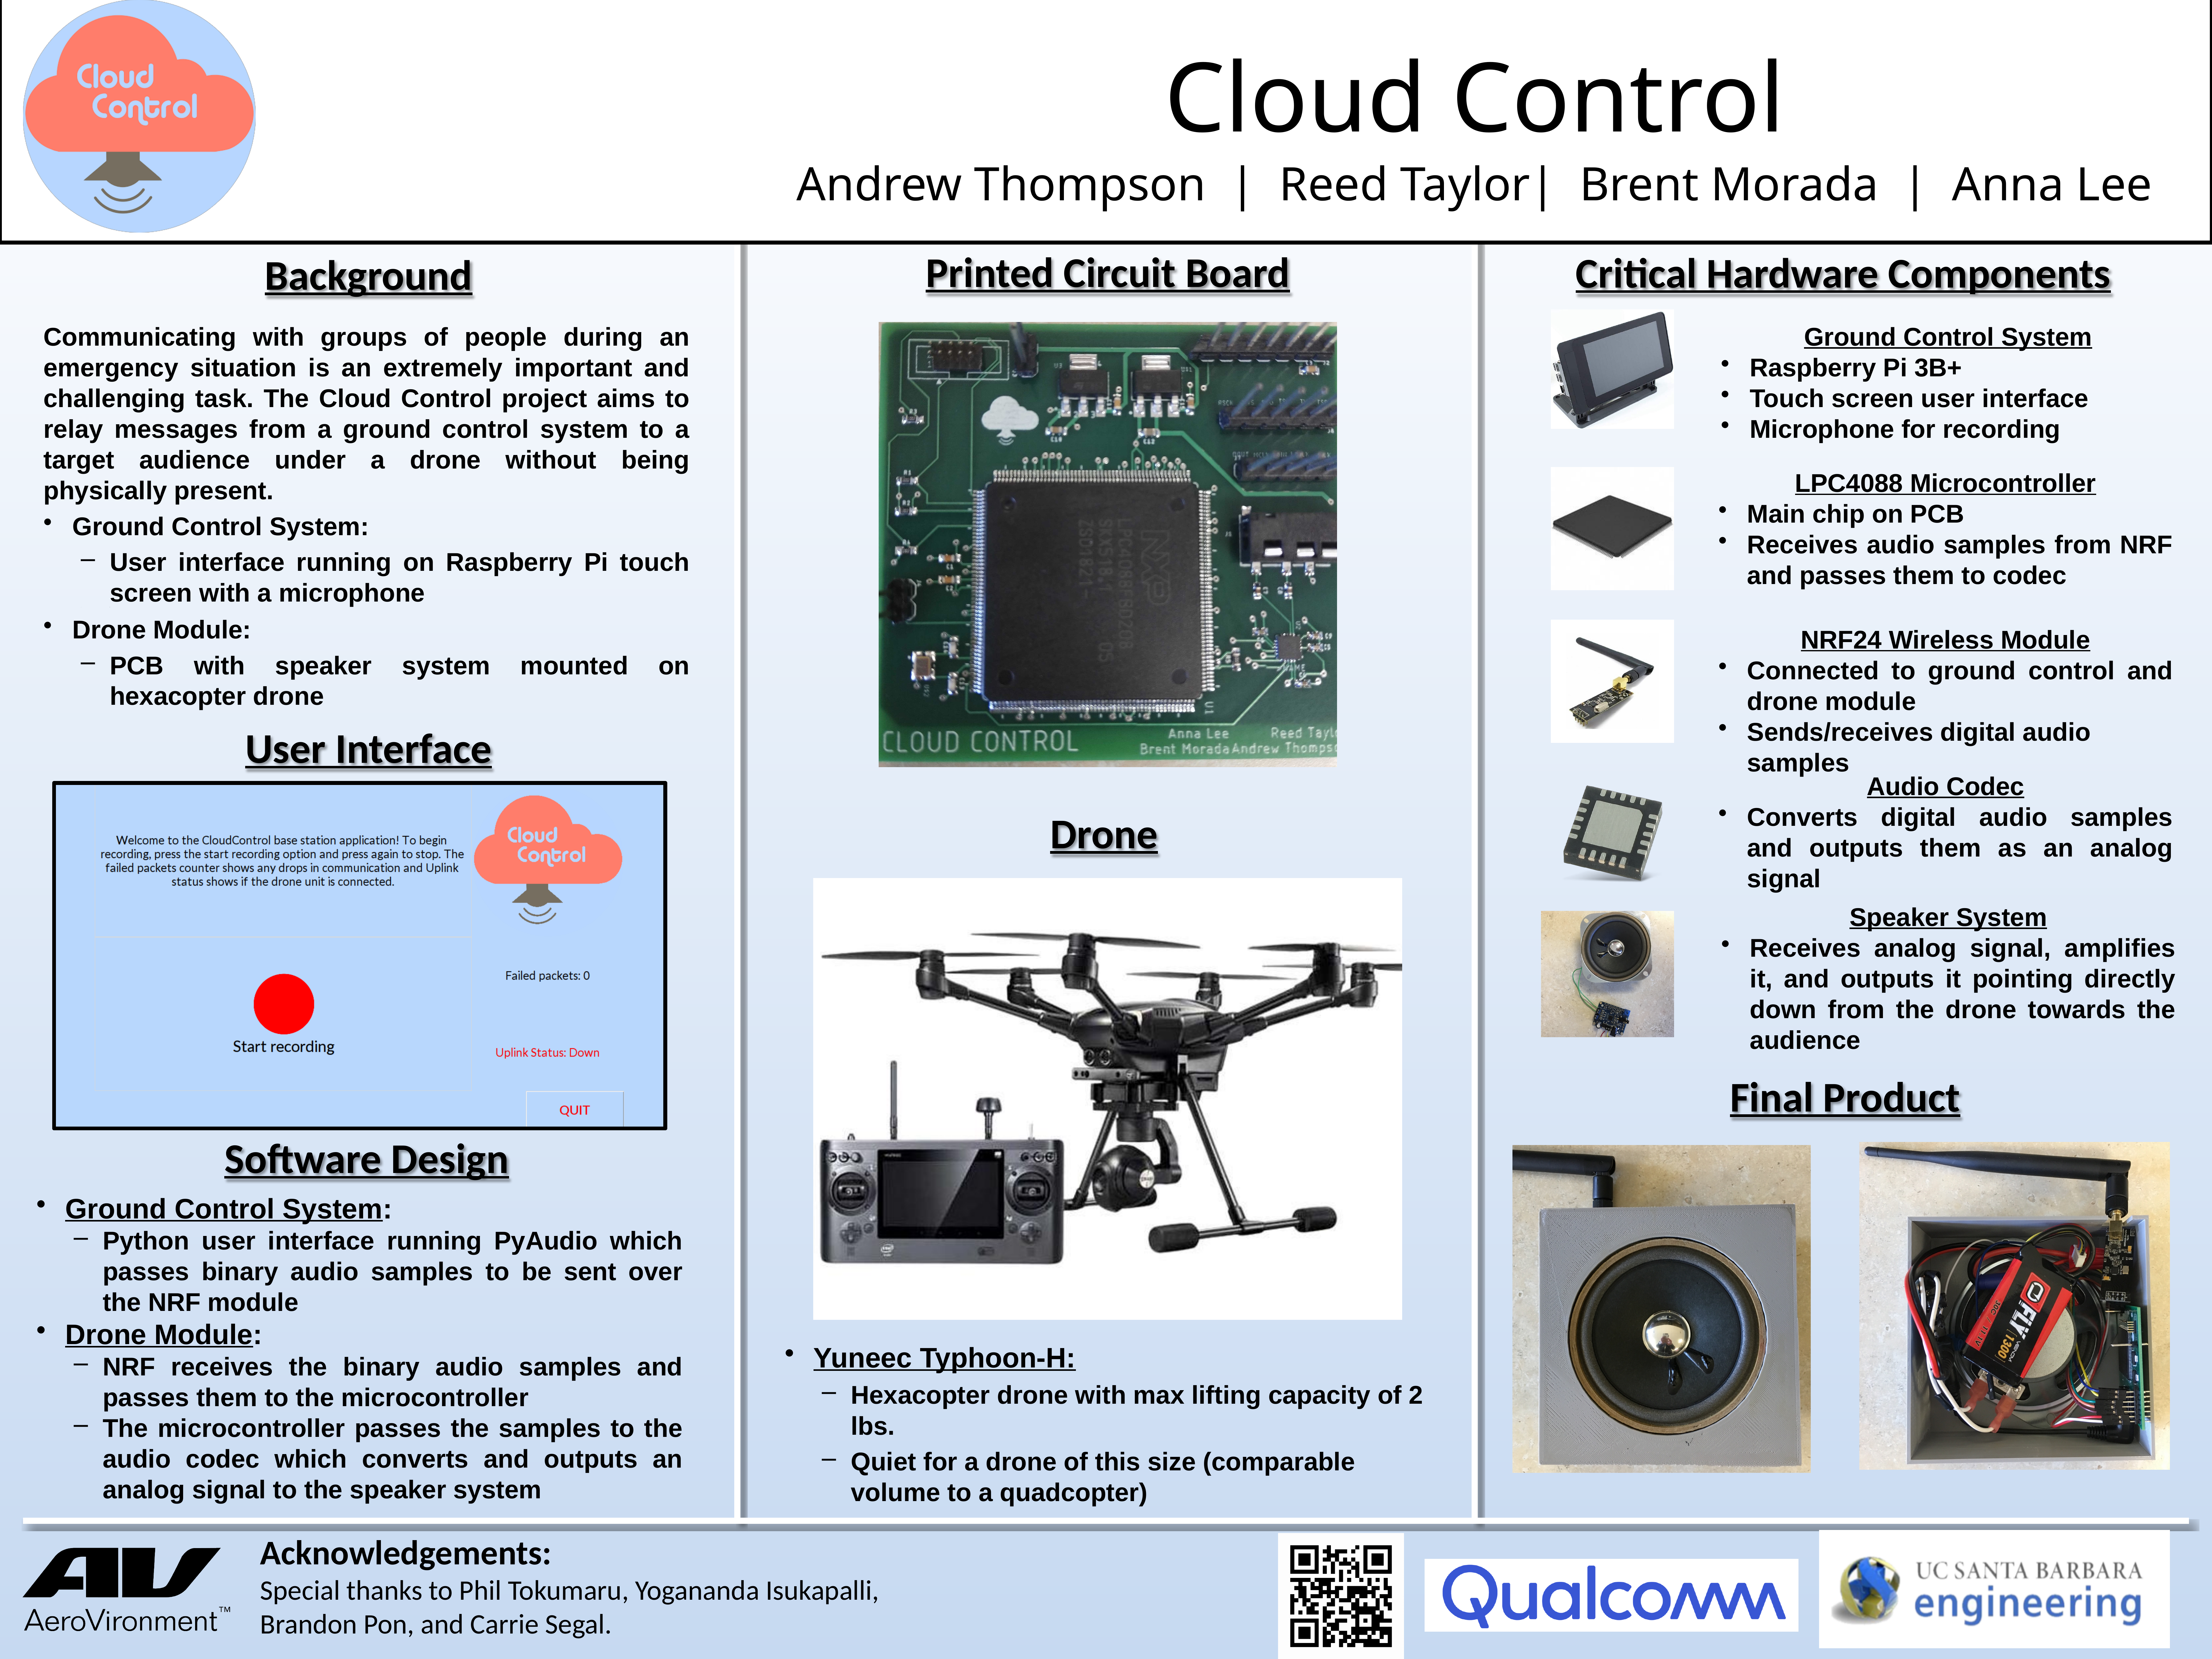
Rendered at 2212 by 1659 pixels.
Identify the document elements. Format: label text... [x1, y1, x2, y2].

text_box Andrew Thompson | Reed Taylor| Brent Morada | Anna Lee [737, 153, 2212, 212]
picture [1425, 1559, 1798, 1632]
picture [56, 785, 664, 1127]
picture [1541, 911, 1674, 1037]
text_box Drone [758, 804, 1450, 859]
picture [1551, 620, 1674, 743]
text_box Critical Hardware Components [1497, 243, 2189, 298]
picture [22, 1535, 231, 1643]
text_box Communicating with groups of people during an emergency situation is an extremely important and challenging task. The Cloud Control project aims to relay messages from a ground control system to a target audience under a drone without being physically present. Ground Control System: User interface running on Raspberry Pi touch screen with a microphone f Drone Module: PCB with speaker system mounted on hexacopter drone [21, 309, 712, 721]
picture [879, 322, 1337, 767]
text_box Final Product [1500, 1067, 2191, 1122]
picture [813, 878, 1402, 1320]
text_box Acknowledgements: Special thanks to Phil Tokumaru, Yogananda Isukapalli, Brandon Pon, and Carrie Segal. [255, 1528, 885, 1641]
text_box Printed Circuit Board [762, 242, 1454, 298]
picture [1551, 309, 1674, 429]
text_box Audio Codec Converts digital audio samples and outputs them as an analog signal [1696, 758, 2195, 904]
text_box NRF24 Wireless Module Connected to ground control and drone module Sends/receives digital audio samples [1696, 612, 2195, 758]
text_box Yuneec Typhoon-H: Hexacopter drone with max lifting capacity of 2 lbs. Quiet for a drone of this size (comparable volume to a quadcopter) [762, 1328, 1454, 1518]
picture [1859, 1142, 2170, 1470]
picture [1819, 1530, 2170, 1649]
text_box [0, 0, 2212, 243]
picture [1551, 467, 1674, 590]
text_box LPC4088 Microcontroller Main chip on PCB Receives audio samples from NRF and passes them to codec [1696, 455, 2195, 601]
text_box Ground Control System: Python user interface running PyAudio which passes binary audio samples to be sent over the NRF module Drone Module: NRF receives the binary audio samples and passes them to the microcontroller The microcontroller passes the samples to the audio codec which converts and outputs an analog signal to the speaker system [14, 1179, 705, 1515]
text_box User Interface [23, 718, 714, 774]
text_box Cloud Control [737, 33, 2212, 153]
text_box Background [23, 245, 714, 300]
picture [23, 0, 256, 233]
text_box Software Design [21, 1129, 712, 1184]
picture [1542, 772, 1683, 896]
text_box Speaker System Receives analog signal, amplifies it, and outputs it pointing directly down from the drone towards the audience [1699, 889, 2198, 1065]
text_box Ground Control System Raspberry Pi 3B+ Touch screen user interface Microphone for recording [1698, 309, 2198, 454]
picture [1512, 1145, 1811, 1473]
picture [1278, 1533, 1404, 1659]
